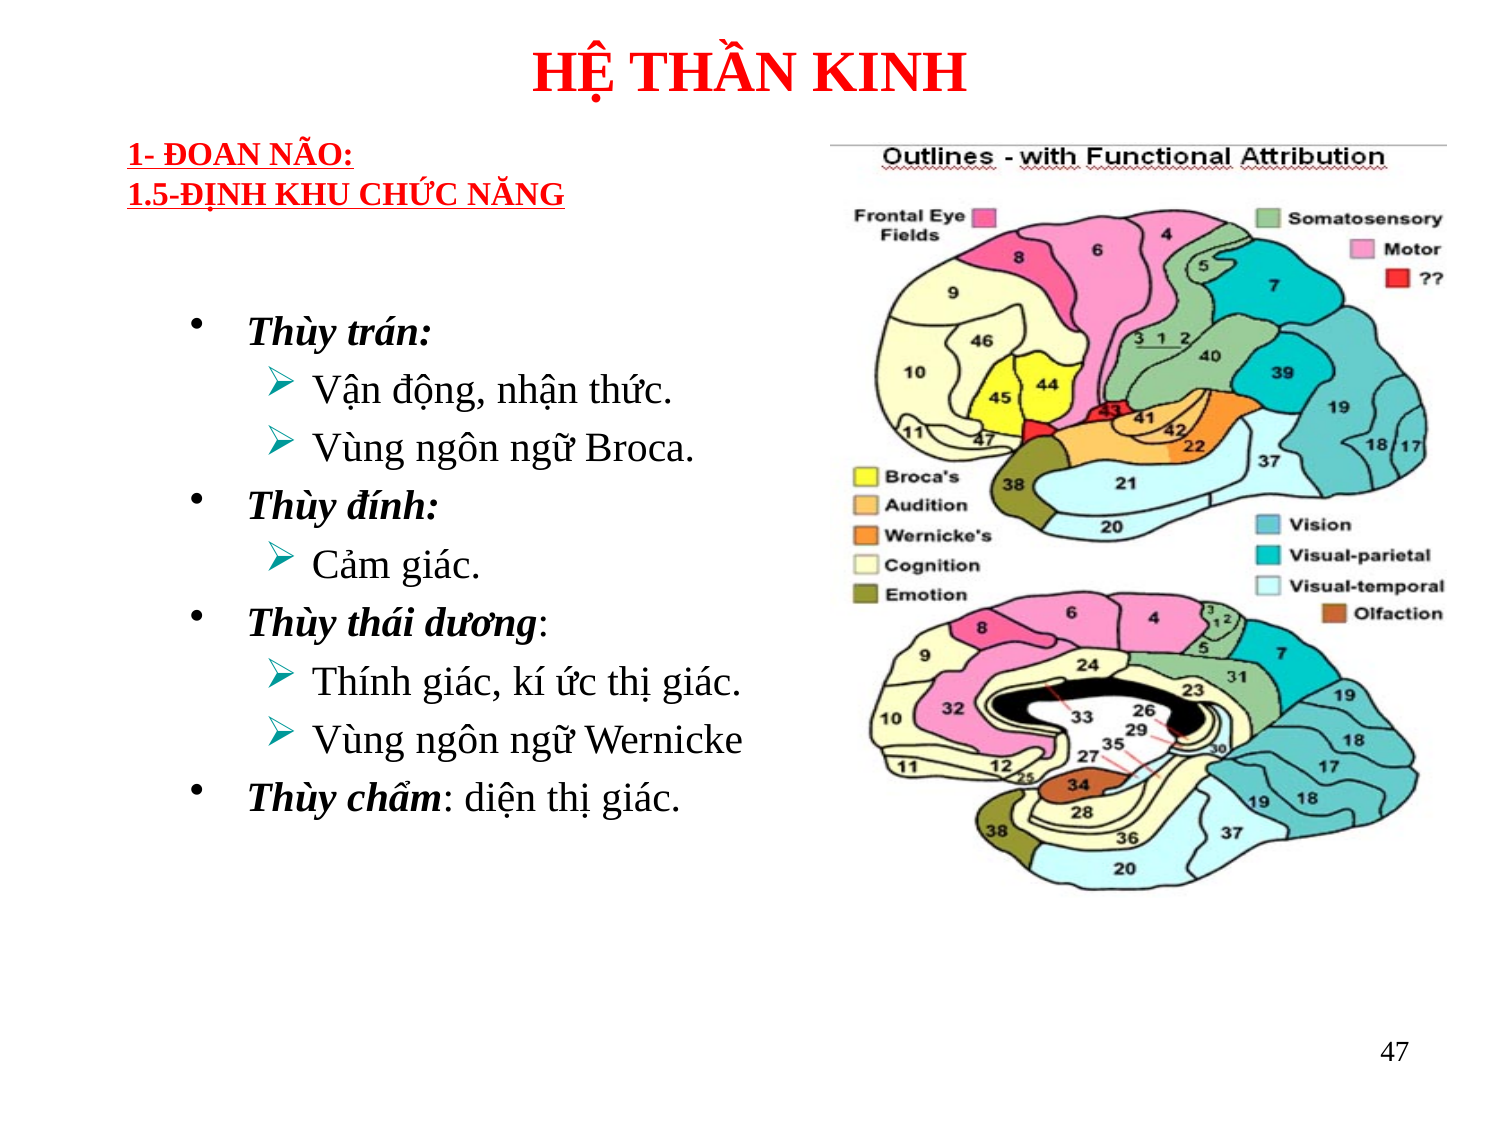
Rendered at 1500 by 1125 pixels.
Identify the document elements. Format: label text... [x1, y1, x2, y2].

picture [830, 141, 1447, 899]
list Thùy trán: Vận động, nhận thức. Vùng ngôn ngữ Broca. Thùy đính: Cảm giác. Thùy thái dương: Thính giác, kí ức thị giác. Vùng ngôn ngữ Wernicke Thùy chẩm: diện thị giác. [174, 237, 1500, 1101]
title HỆ THẦN KINH [74, 0, 1426, 163]
text_box 1- ĐOAN NÃO: 1.5-ĐỊNH KHU CHỨC NĂNG [112, 124, 725, 220]
slide_number 47 [1074, 1024, 1426, 1103]
